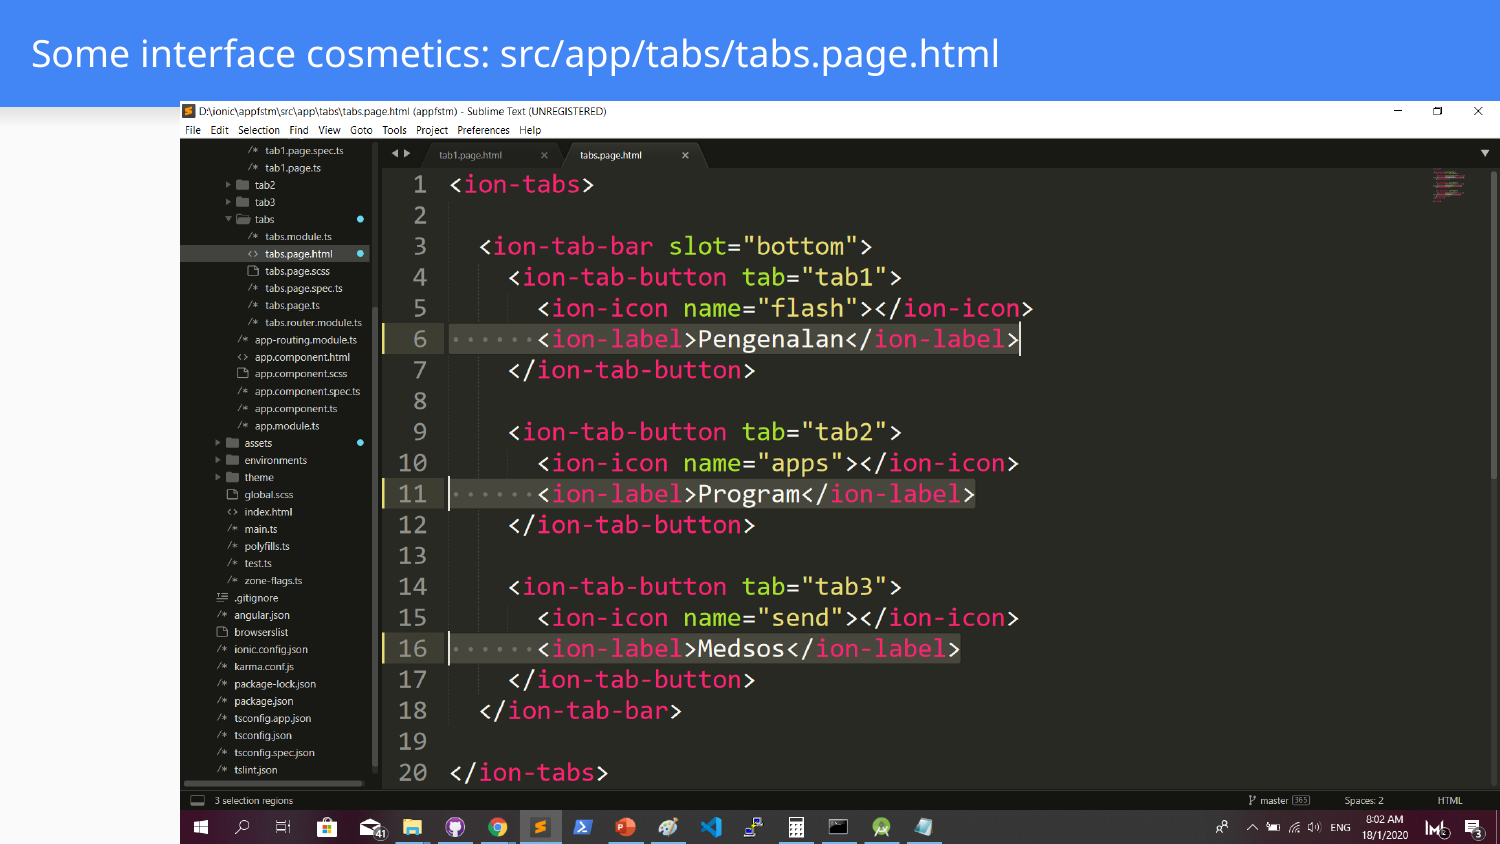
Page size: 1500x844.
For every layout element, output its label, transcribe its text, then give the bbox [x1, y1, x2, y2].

picture [180, 101, 1500, 844]
title Some interface cosmetics: src/app/tabs/tabs.page.html [16, 2, 1464, 102]
